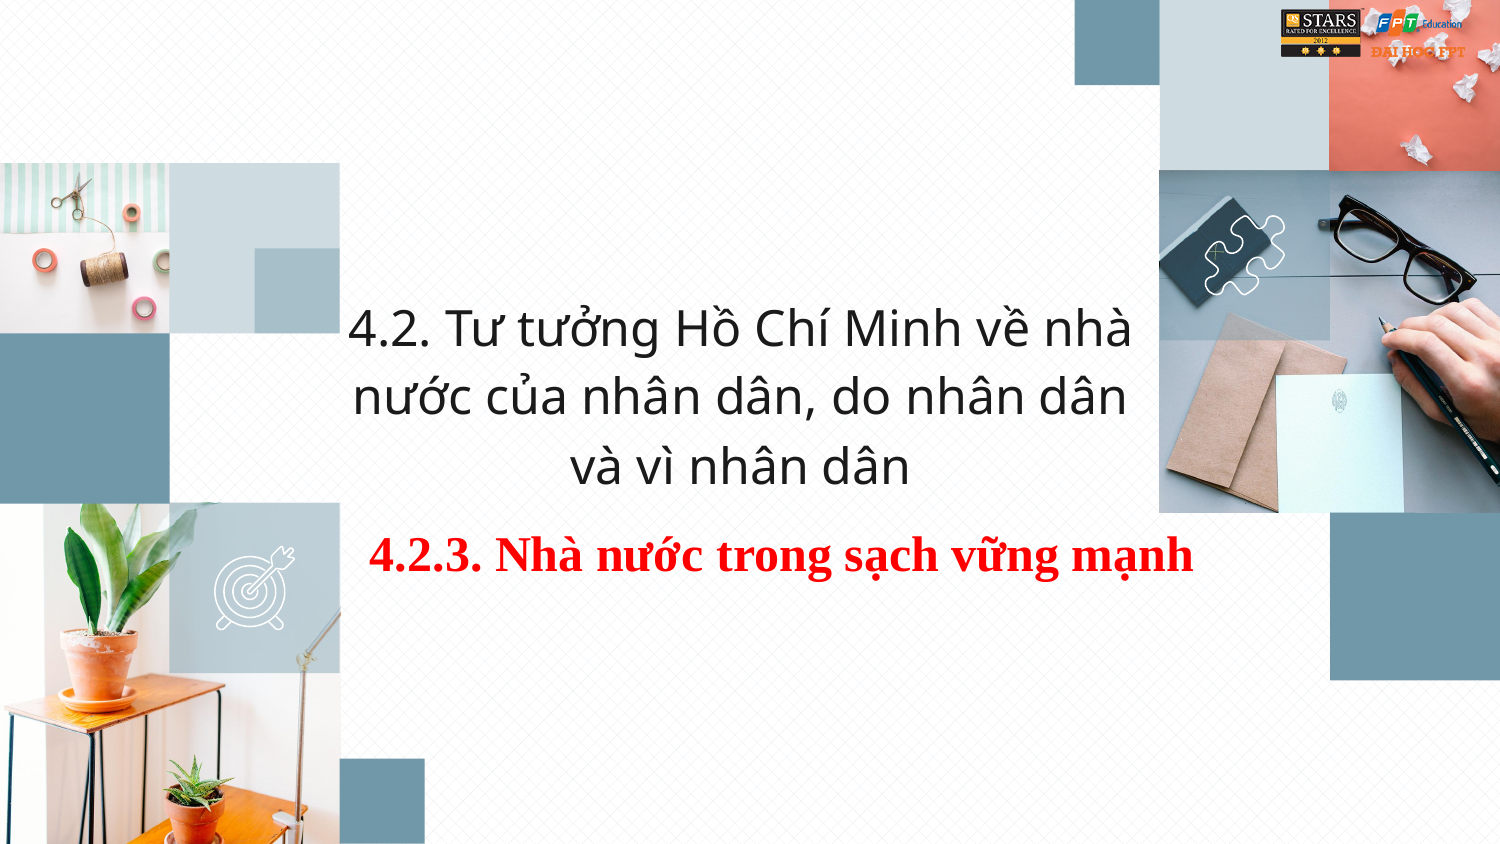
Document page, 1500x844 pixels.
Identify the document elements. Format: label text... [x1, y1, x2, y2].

picture [0, 504, 341, 844]
picture [0, 163, 169, 333]
text_box 4.2.3. Nhà nước trong sạch vững mạnh [280, 506, 1500, 623]
picture [1159, 0, 1500, 506]
text_box 4.2. Tư tưởng Hồ Chí Minh về nhà nước của nhân dân, do nhân dân và vì nhân dân [327, 248, 1155, 506]
